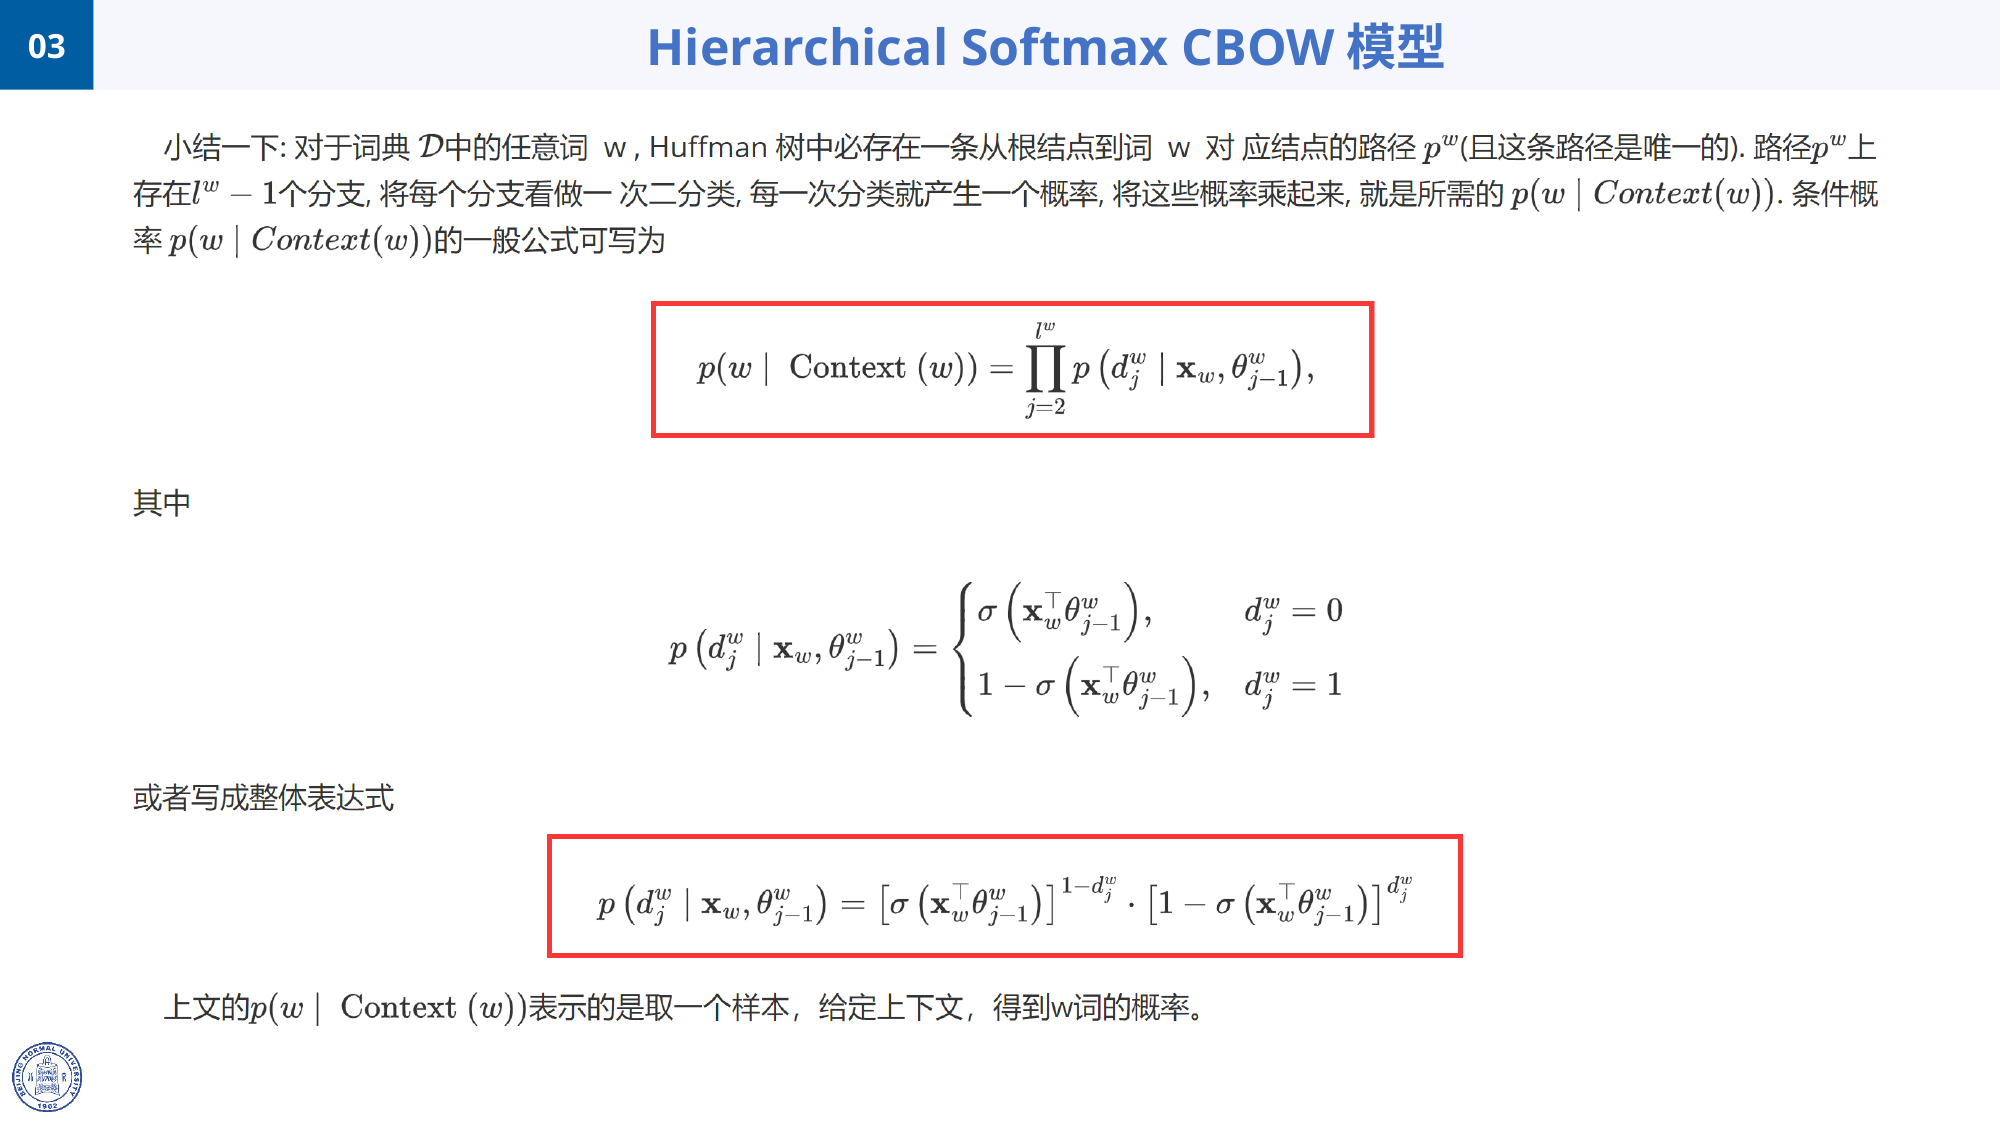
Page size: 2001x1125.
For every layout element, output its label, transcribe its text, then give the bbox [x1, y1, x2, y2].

text_box 03 [0, 0, 93, 91]
text_box Hierarchical Softmax CBOW模型 [93, 0, 2000, 91]
picture [12, 1042, 82, 1112]
picture [106, 114, 1949, 1045]
